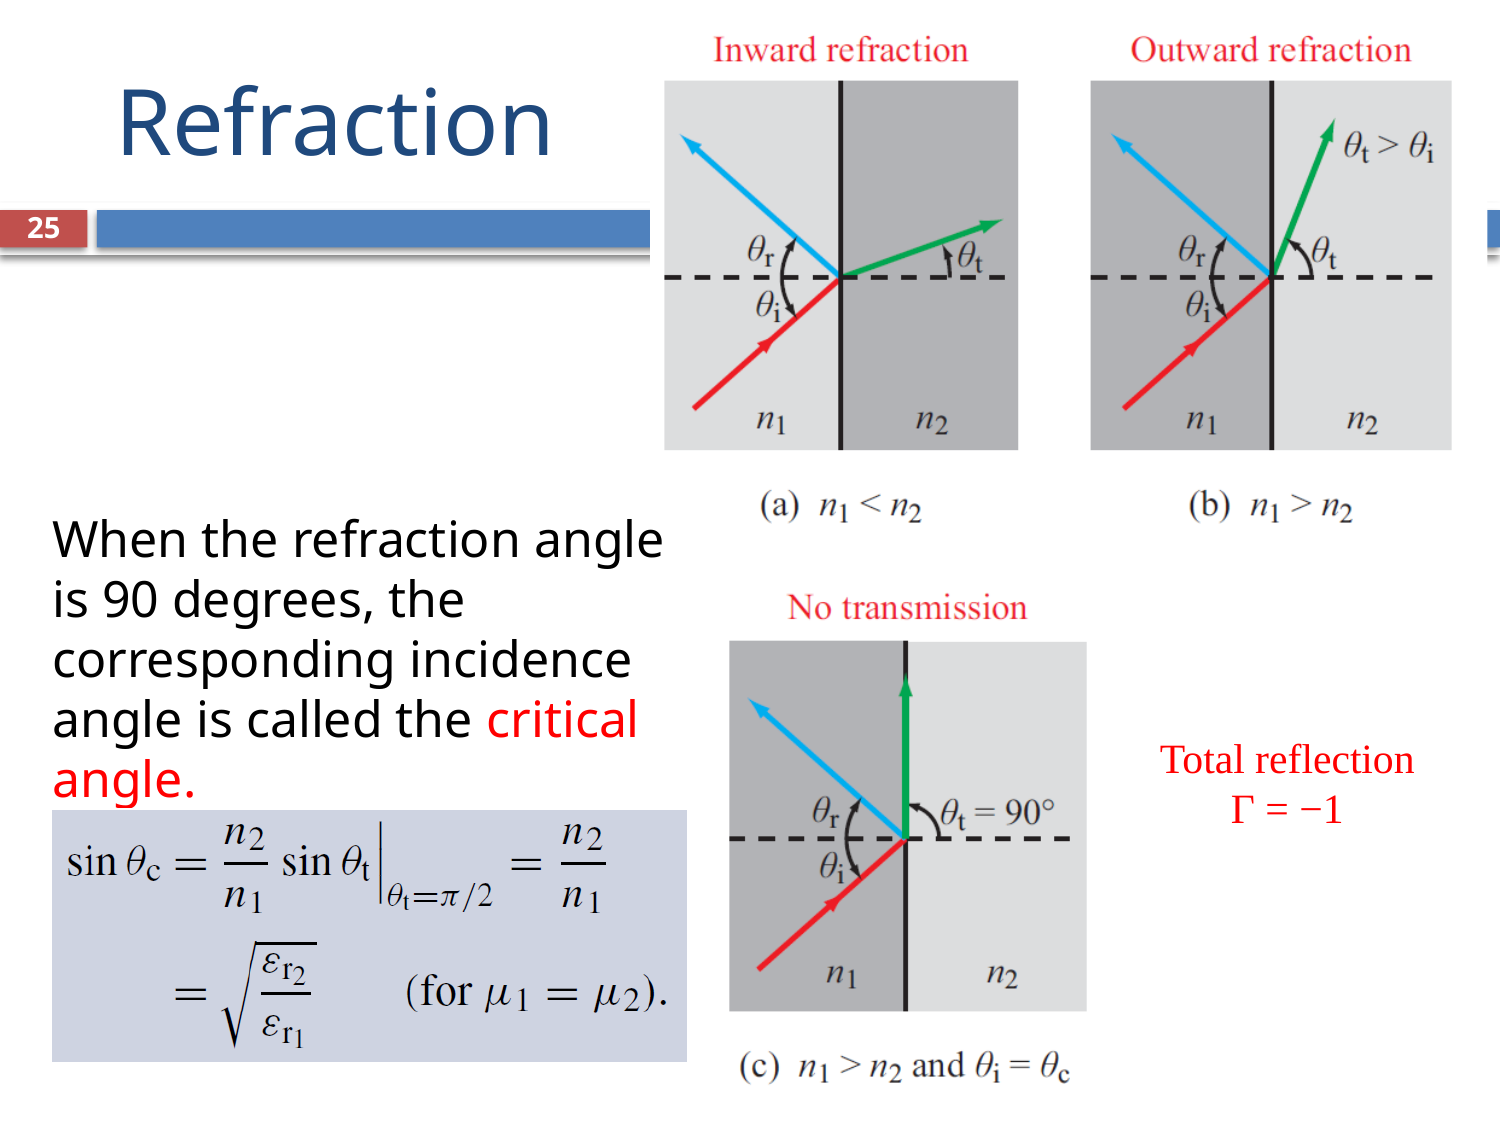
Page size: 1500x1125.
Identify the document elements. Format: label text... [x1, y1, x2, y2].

picture [49, 808, 688, 1063]
text_box When the refraction angle is 90 degrees, the corresponding incidence angle is called the critical angle. [37, 499, 688, 815]
title Refraction [100, 37, 643, 200]
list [649, 23, 1488, 538]
text_box Total reflection Γ = −1 [1125, 724, 1450, 840]
picture [712, 587, 1101, 1097]
slide_number 25 [0, 208, 88, 249]
